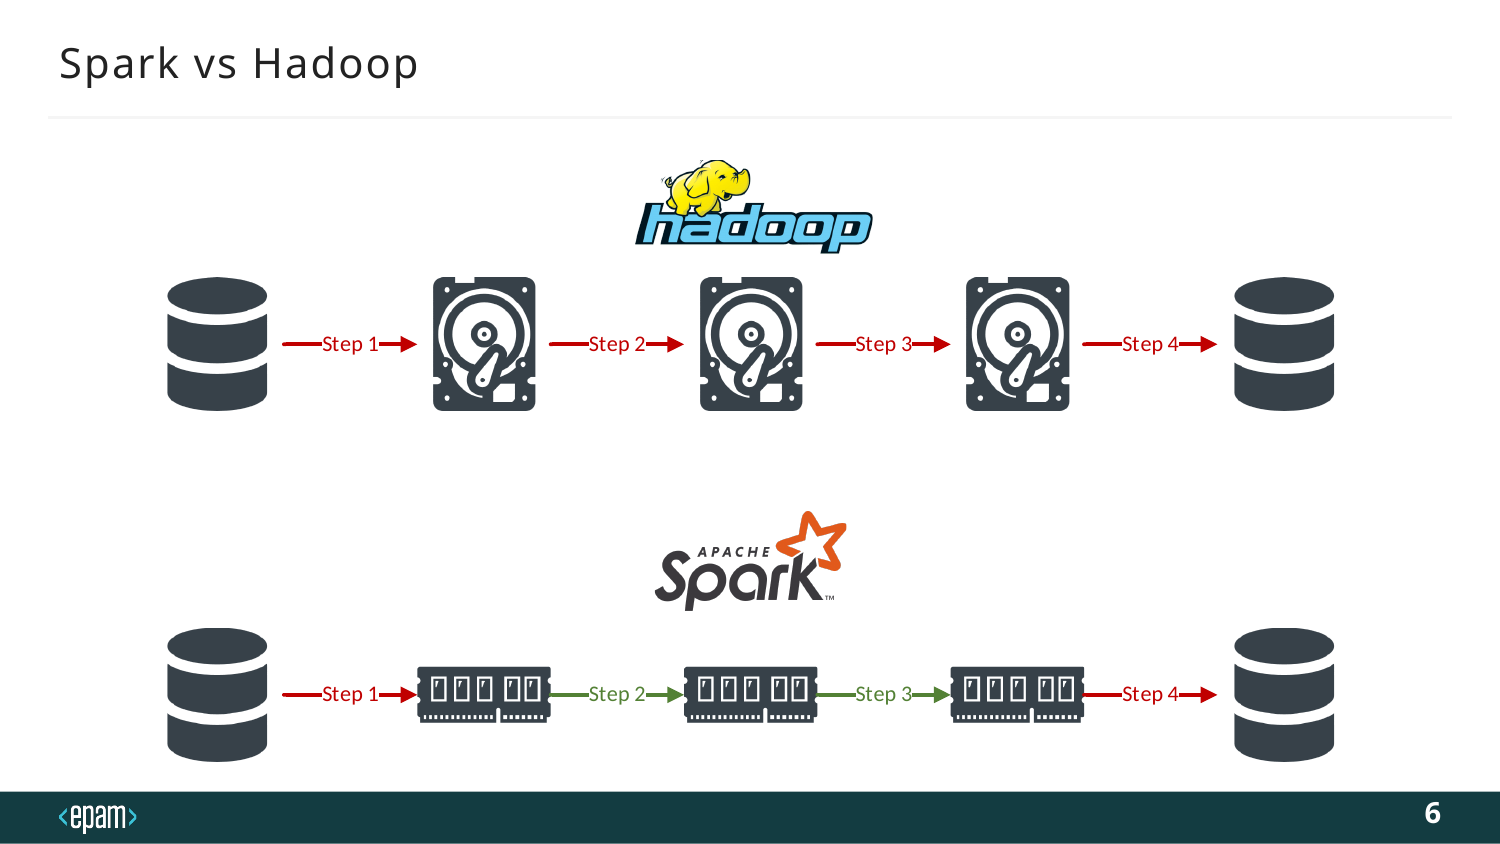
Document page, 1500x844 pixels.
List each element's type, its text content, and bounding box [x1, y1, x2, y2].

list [148, 158, 1352, 763]
title Spark vs Hadoop [59, 37, 1442, 87]
slide_number 6 [1216, 791, 1442, 844]
